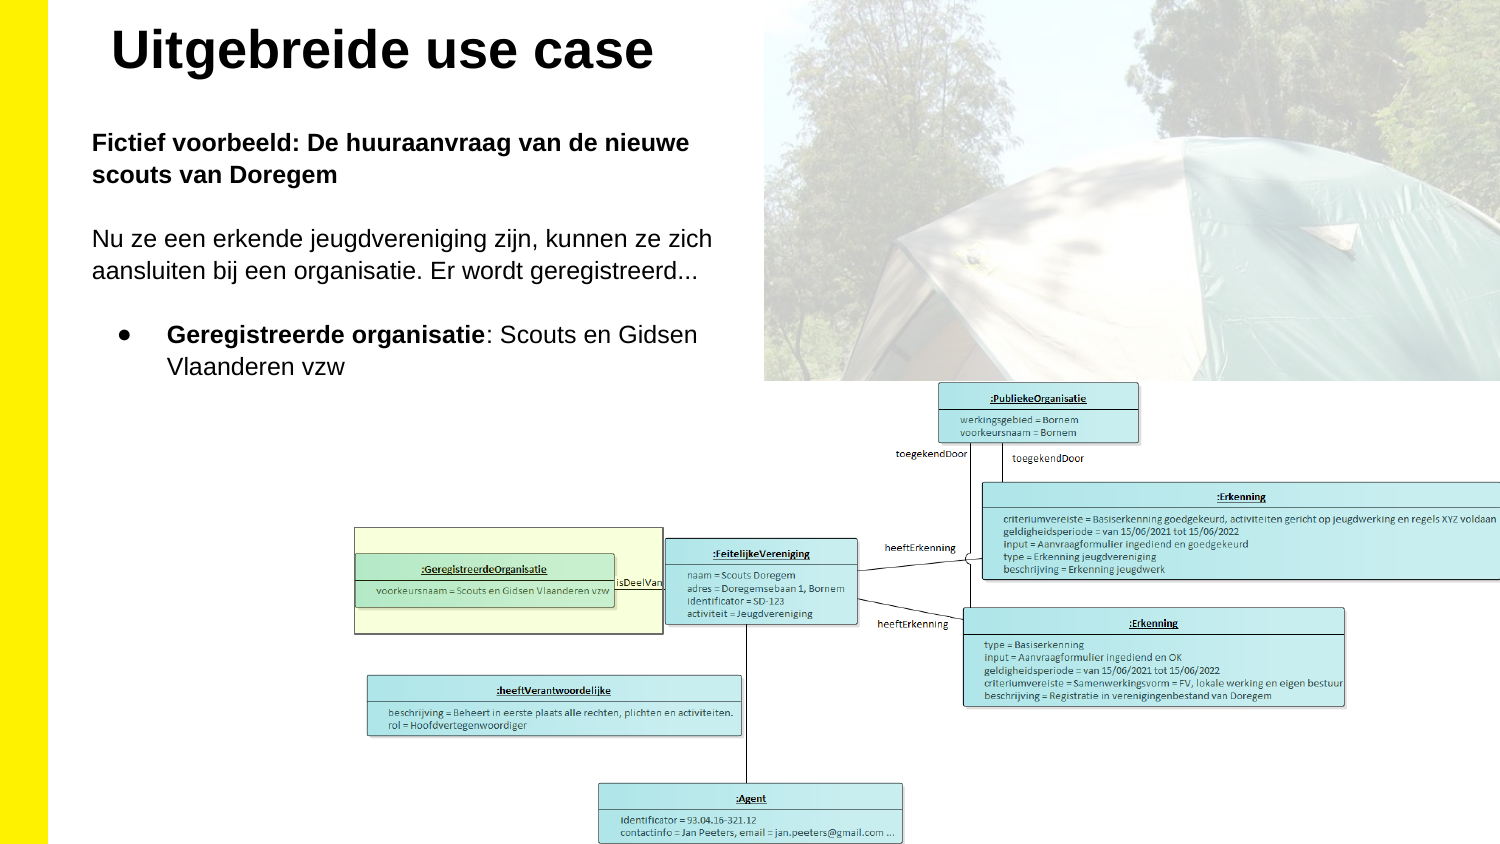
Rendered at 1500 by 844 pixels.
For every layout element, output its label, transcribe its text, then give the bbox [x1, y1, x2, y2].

picture [354, 0, 1500, 844]
text_box Uitgebreide use case [100, 8, 758, 167]
text_box Fictief voorbeeld: De huuraanvraag van de nieuwe scouts van Doregem Nu ze een erkende jeugdvereniging zijn, kunnen ze zich aansluiten bij een organisatie. Er wordt geregistreerd... Geregistreerde organisatie: Scouts en Gidsen Vlaanderen vzw [76, 109, 731, 396]
